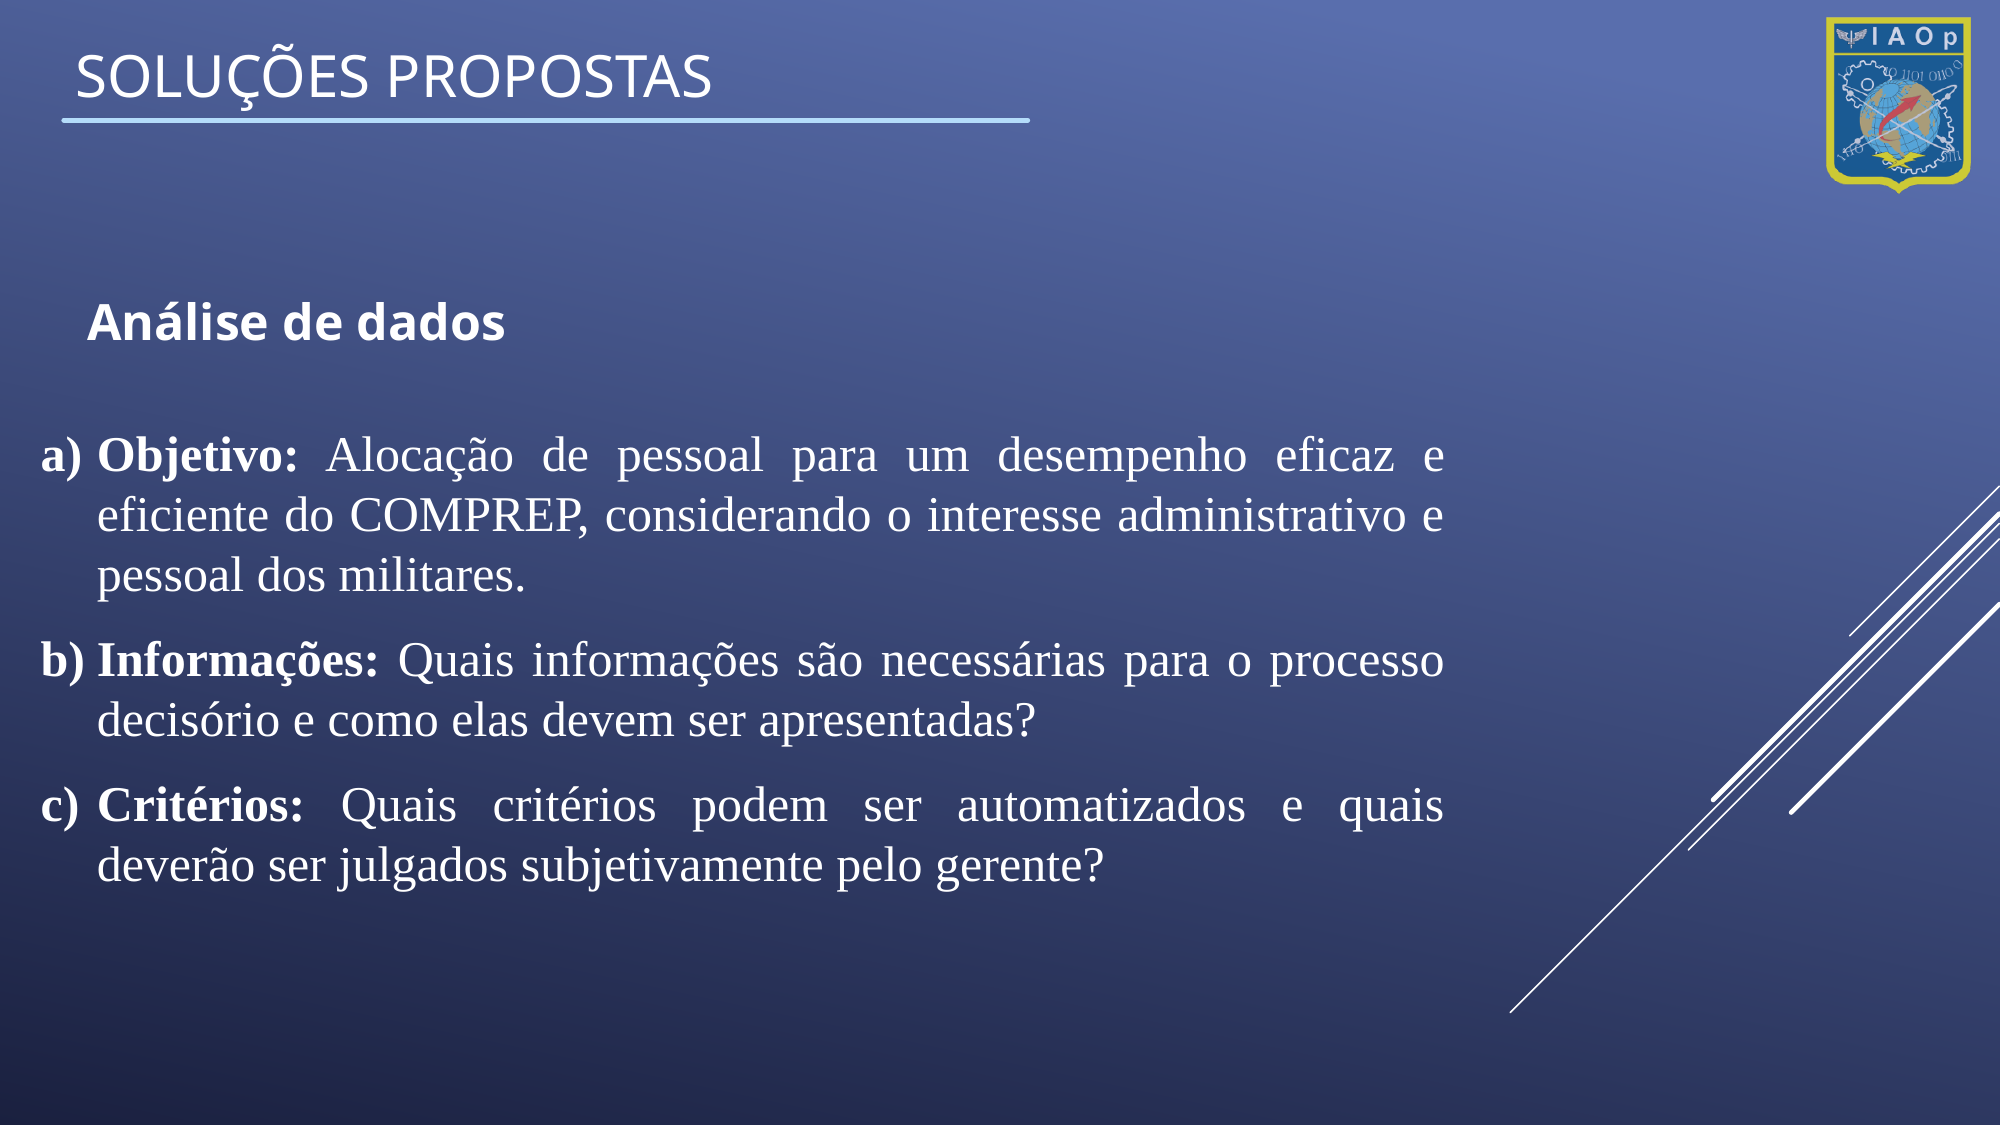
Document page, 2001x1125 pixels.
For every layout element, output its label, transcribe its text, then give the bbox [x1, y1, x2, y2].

text_box Análise de dados [72, 283, 1075, 358]
picture [1825, 17, 1971, 194]
text_box Objetivo: Alocação de pessoal para um desempenho eficaz e eficiente do COMPREP, considerando o interesse administrativo e pessoal dos militares. Informações: Quais informações são necessárias para o processo decisório e como elas devem ser apresentadas? Critérios: Quais critérios podem ser automatizados e quais deverão ser julgados subjetivamente pelo gerente? [25, 413, 1461, 899]
title SOLUÇÕES PROPOSTAS [60, 0, 1461, 198]
